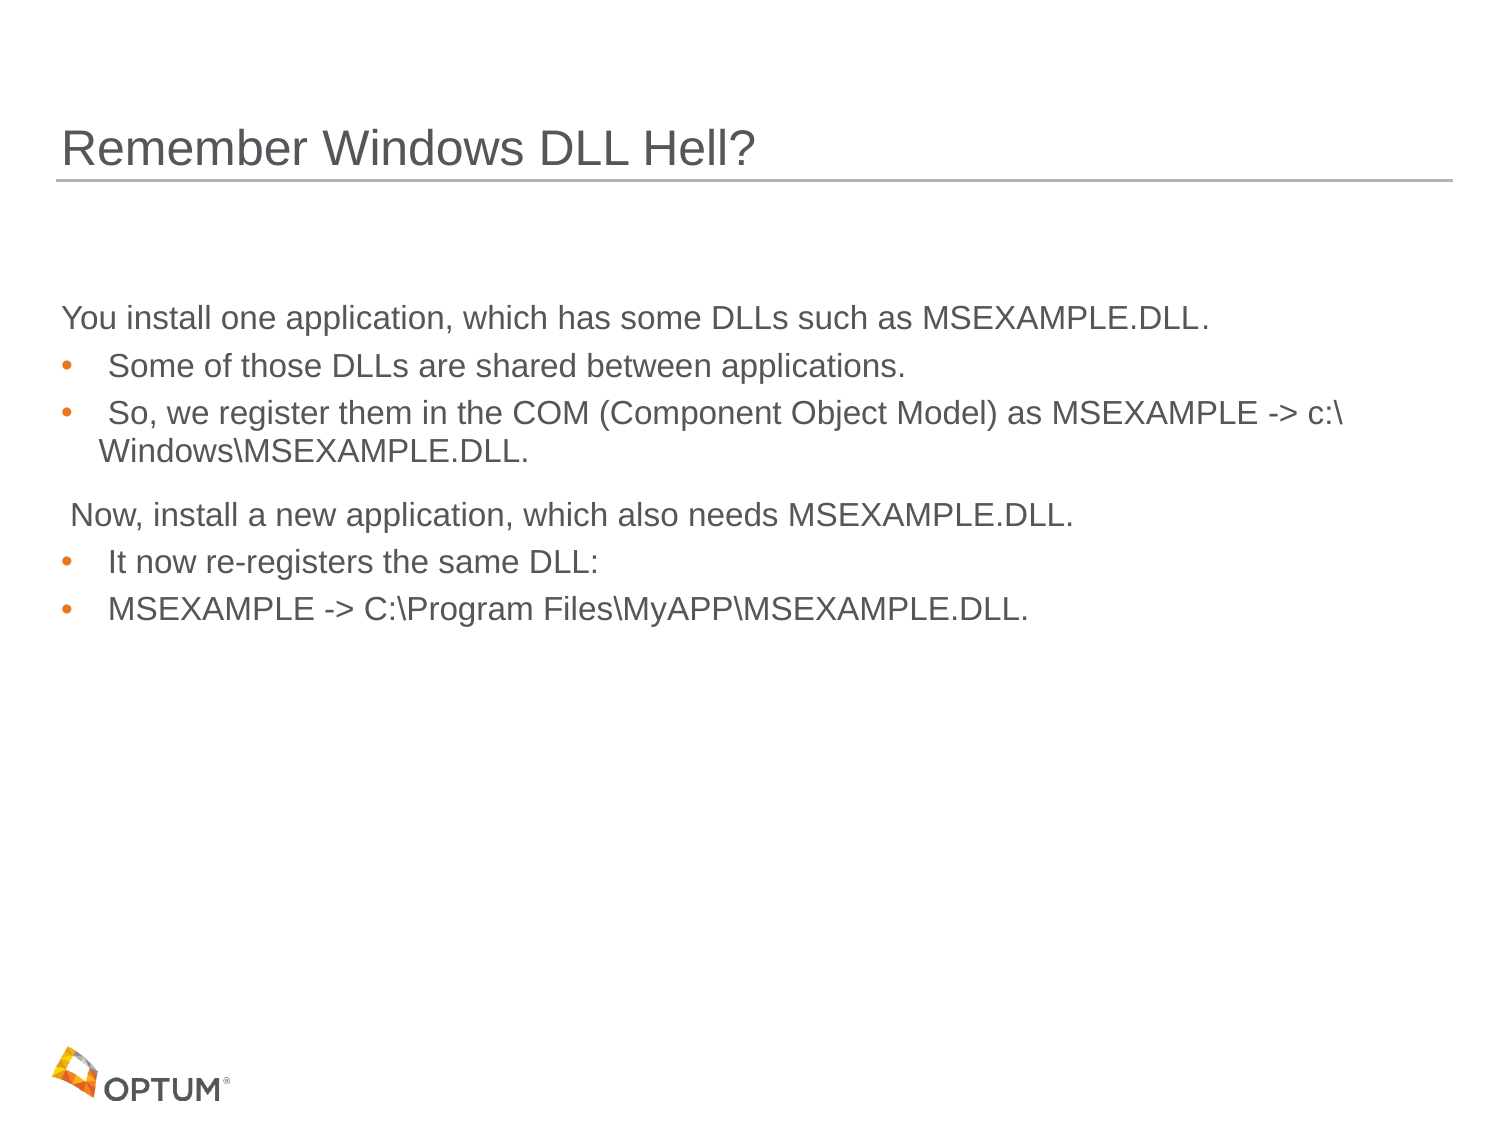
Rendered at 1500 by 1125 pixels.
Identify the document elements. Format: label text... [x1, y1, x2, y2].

list You install one application, which has some DLLs such as MSEXAMPLE.DLL. Some of those DLLs are shared between applications. So, we register them in the COM (Component Object Model) as MSEXAMPLE -> c:\Windows\MSEXAMPLE.DLL. Now, install a new application, which also needs MSEXAMPLE.DLL. It now re-registers the same DLL: MSEXAMPLE -> C:\Program Files\MyAPP\MSEXAMPLE.DLL. [60, 299, 1454, 968]
title Remember Windows DLL Hell? [60, 0, 1454, 177]
picture [50, 1044, 231, 1101]
